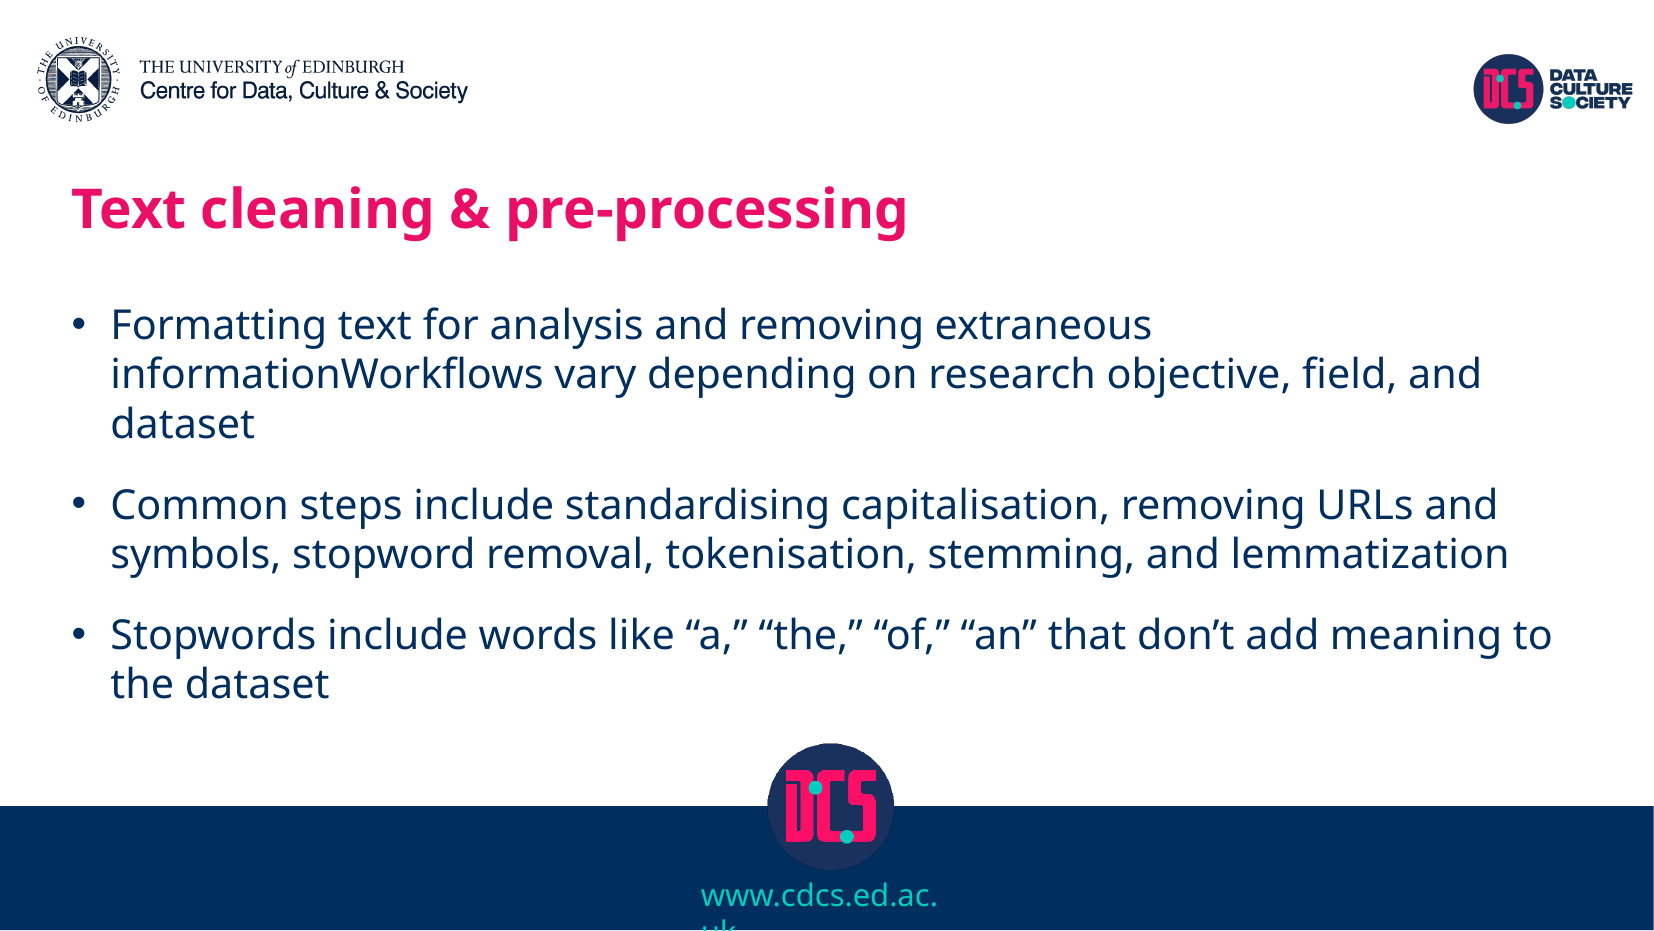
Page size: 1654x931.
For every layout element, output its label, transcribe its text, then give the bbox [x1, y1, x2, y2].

picture [1464, 0, 1654, 192]
text_box www.cdcs.ed.ac.uk [686, 868, 968, 931]
text_box [905, 805, 1654, 931]
picture [37, 37, 468, 122]
text_box Text cleaning & pre-processing Formatting text for analysis and removing extraneous informationWorkflows vary depending on research objective, field, and dataset Common steps include standardising capitalisation, removing URLs and symbols, stopword removal, tokenisation, stemming, and lemmatization Stopwords include words like “a,” “the,” “of,” “an” that don’t add meaning to the dataset [59, 167, 1599, 714]
picture [755, 732, 905, 881]
text_box [0, 805, 755, 931]
